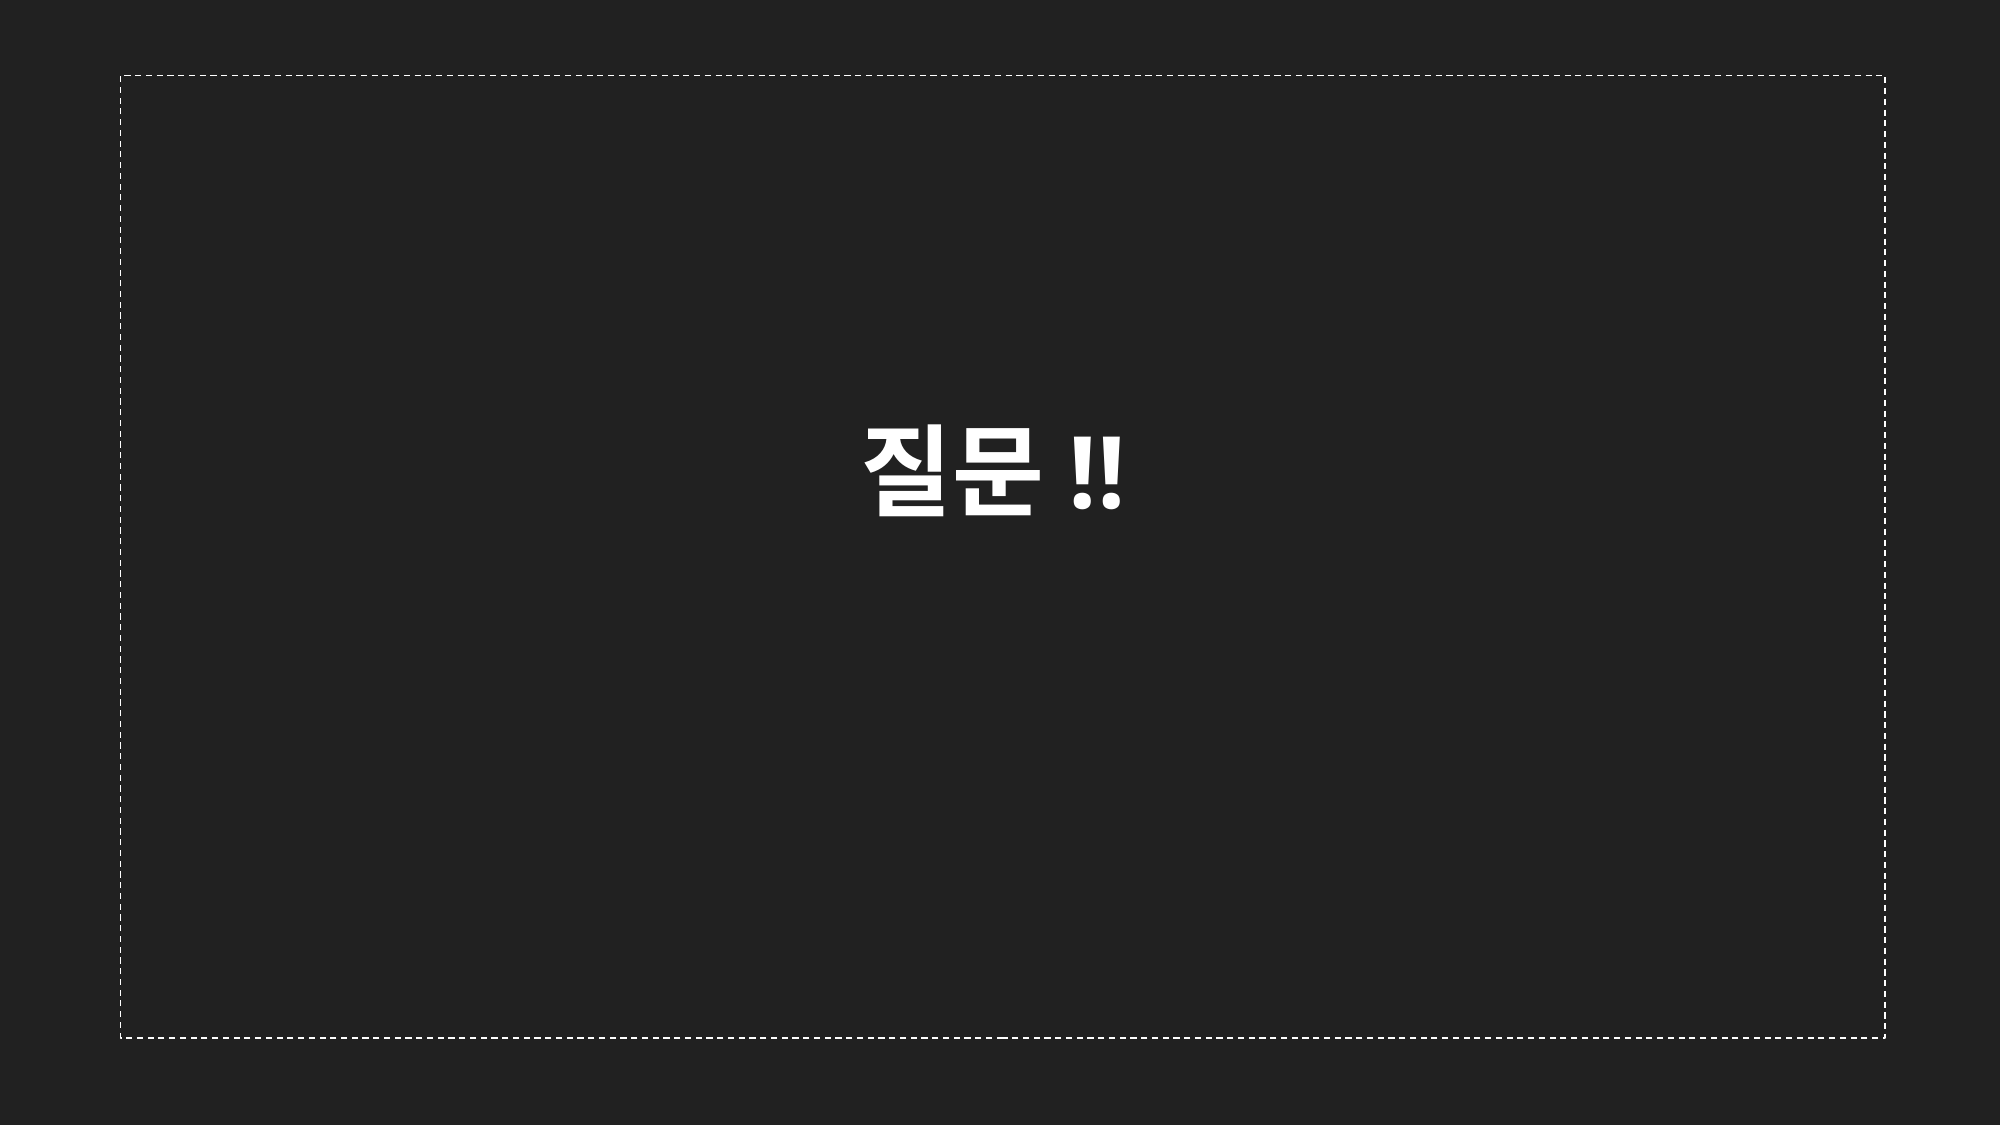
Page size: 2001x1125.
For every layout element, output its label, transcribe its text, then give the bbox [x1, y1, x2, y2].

text_box [120, 75, 1885, 1038]
text_box 질문!! [567, 415, 1419, 523]
